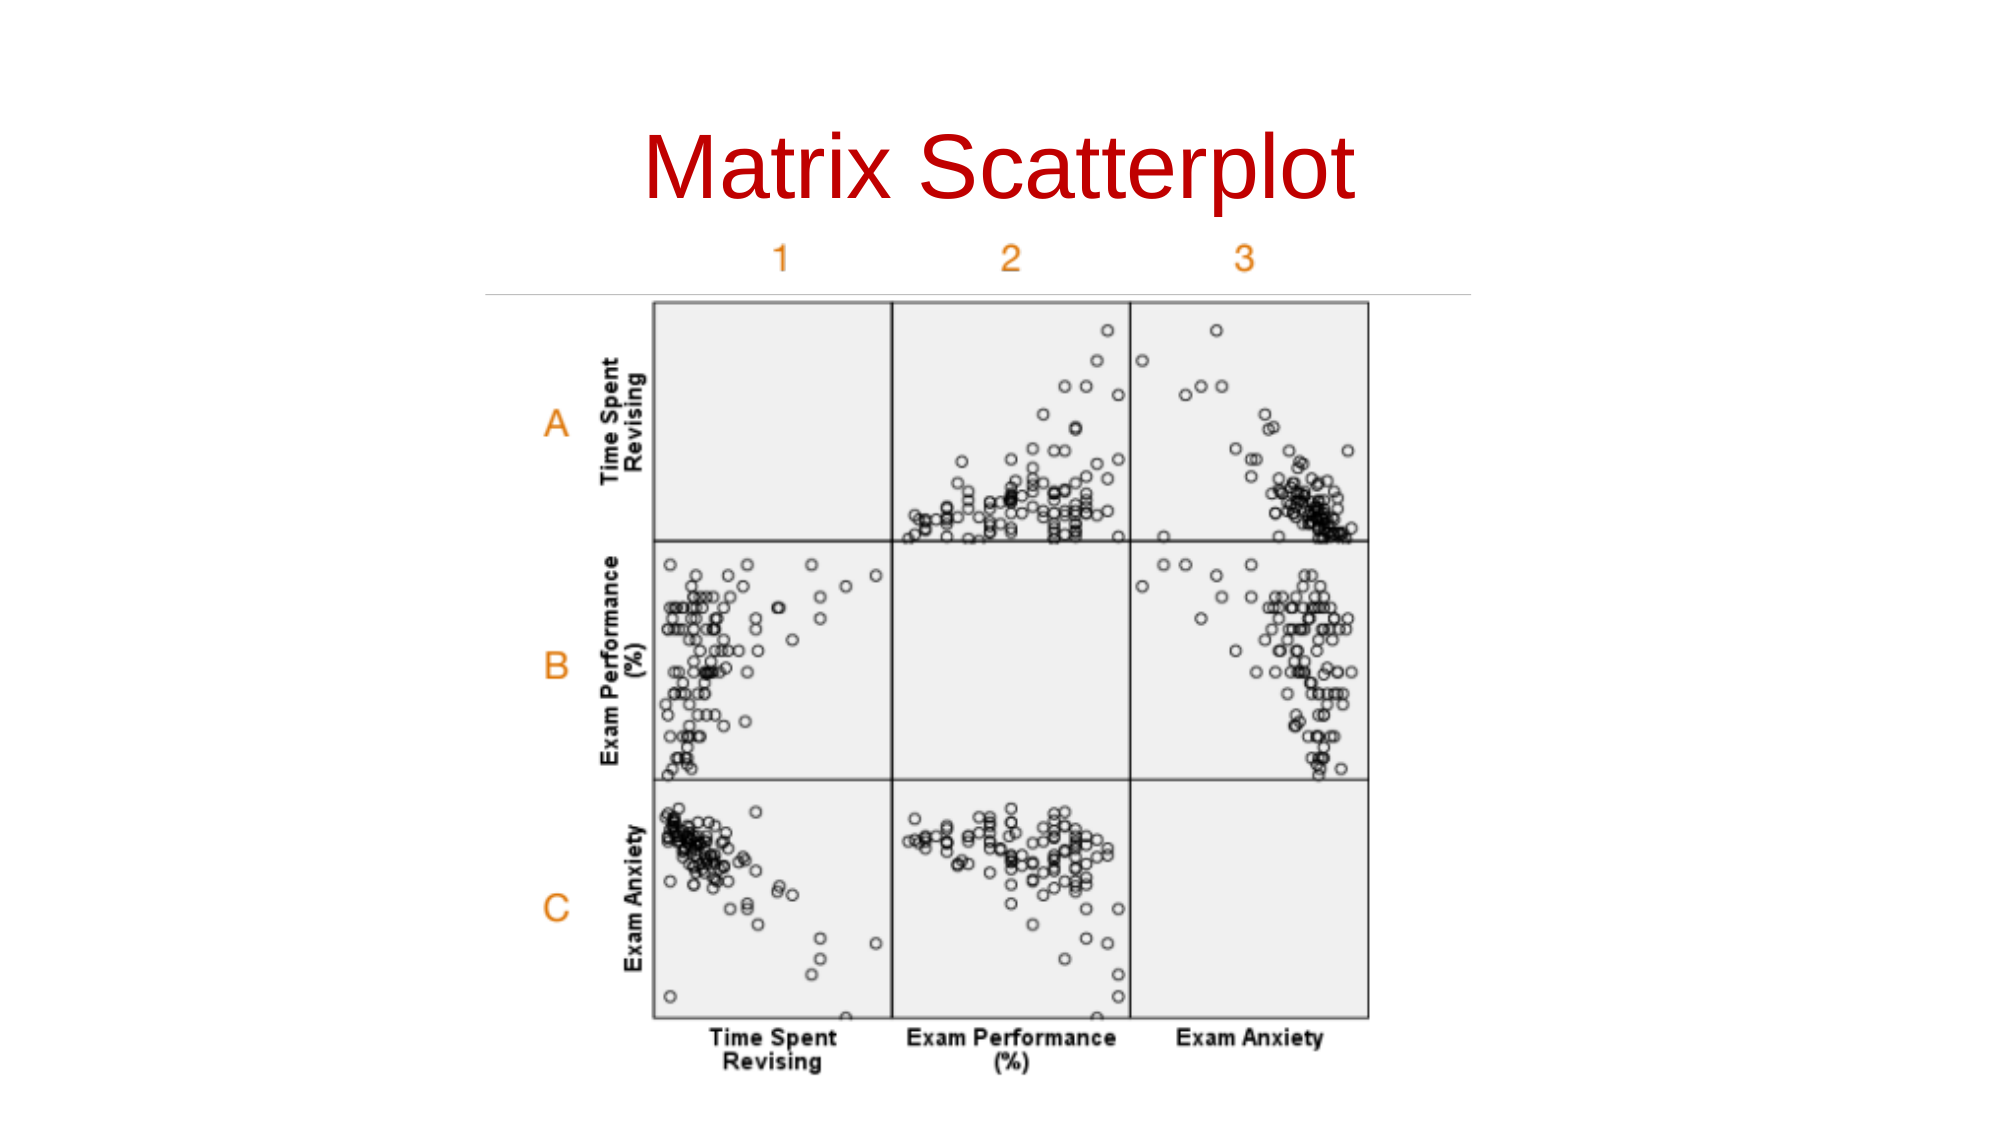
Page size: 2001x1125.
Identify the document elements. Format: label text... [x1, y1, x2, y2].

title Matrix Scatterplot [137, 59, 1863, 278]
picture [485, 234, 1472, 1085]
